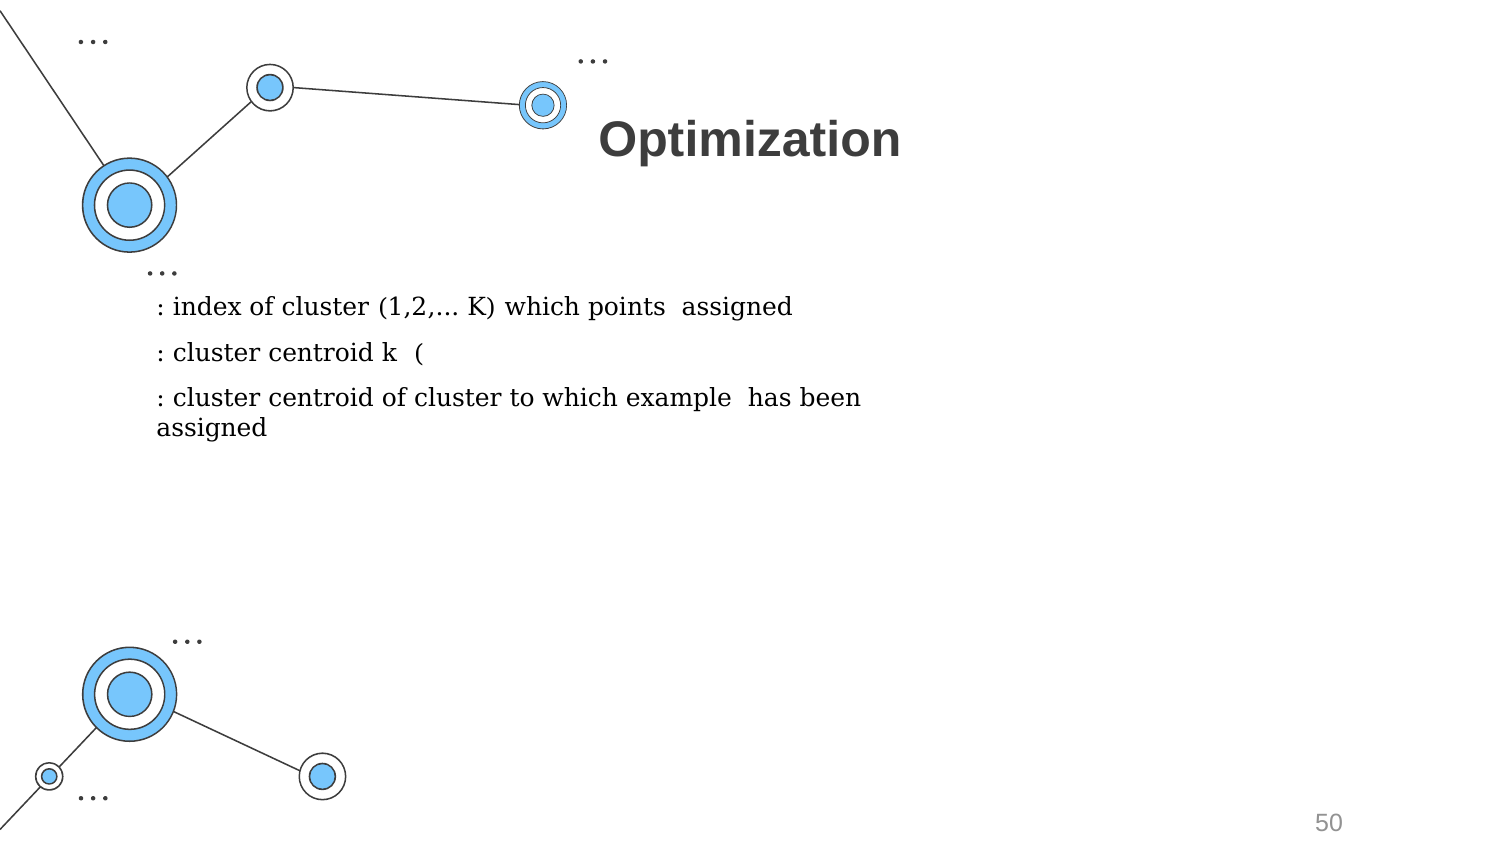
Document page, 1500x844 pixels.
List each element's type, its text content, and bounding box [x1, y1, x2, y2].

title Optimization [292, 91, 1208, 189]
slide_number 50 [1020, 798, 1359, 844]
